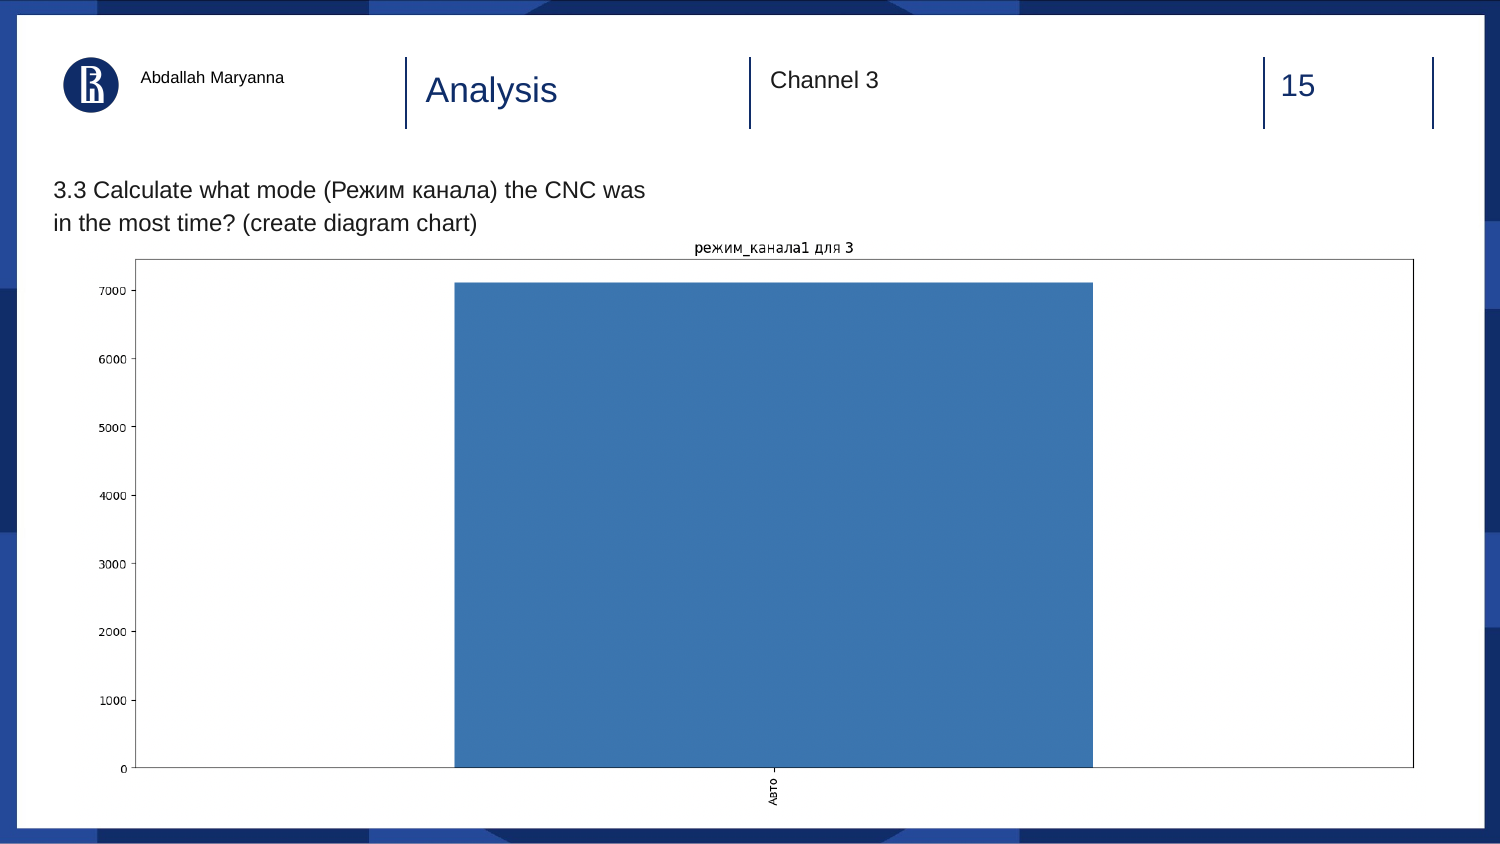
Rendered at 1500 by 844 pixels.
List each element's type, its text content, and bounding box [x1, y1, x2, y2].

picture [0, 0, 1500, 844]
text_box 3.3 Calculate what mode (Режим канала) the CNC was in the most time? (create diagram chart) [38, 155, 681, 398]
list Channel 3 [770, 67, 1025, 118]
list Abdallah Maryanna [140, 66, 375, 118]
list Analysis [425, 67, 681, 118]
